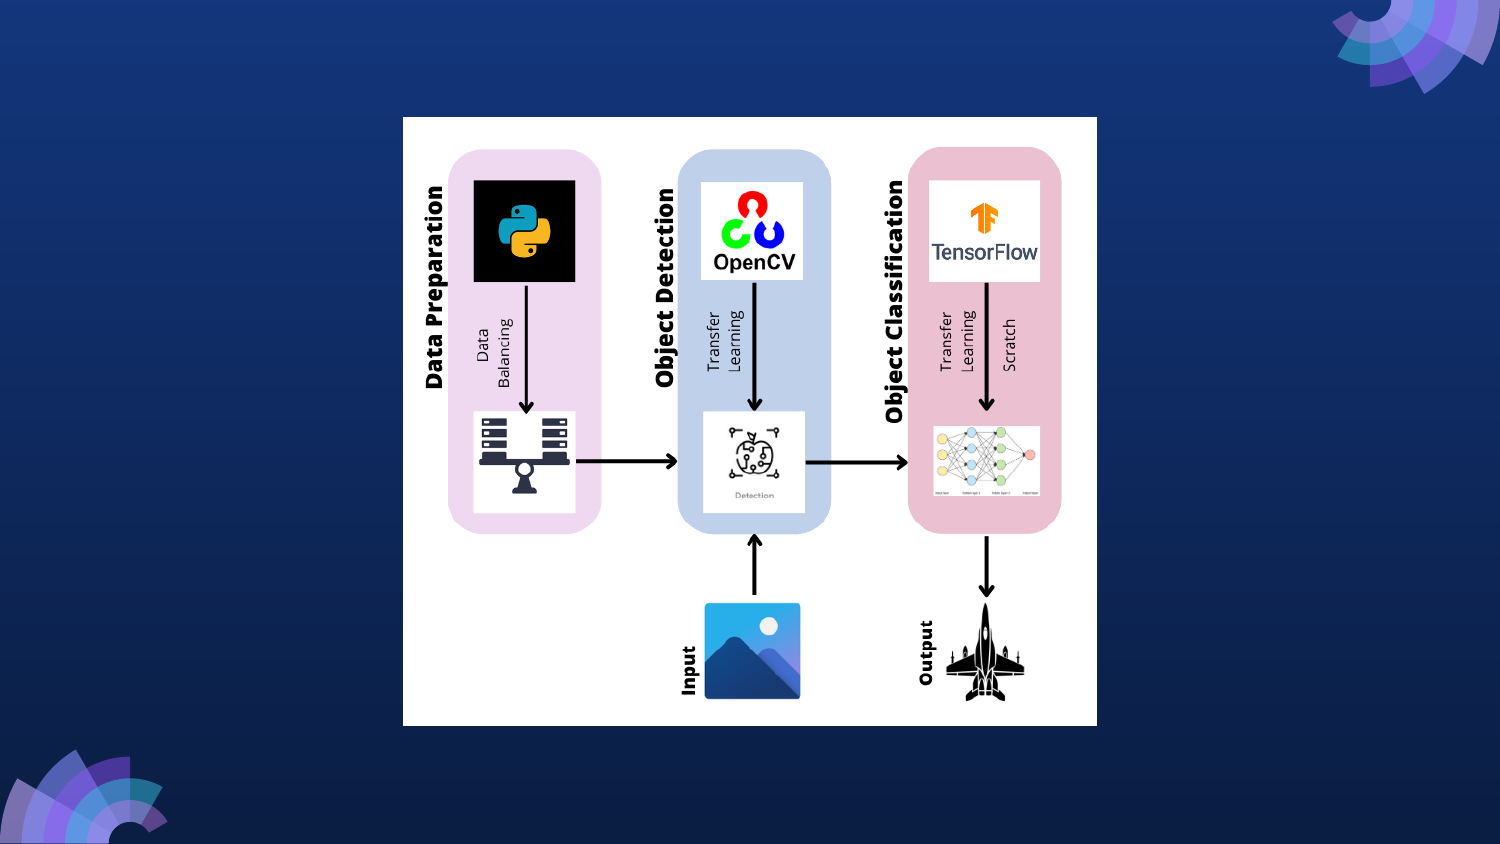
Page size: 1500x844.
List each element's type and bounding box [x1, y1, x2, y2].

picture [402, 117, 1098, 727]
